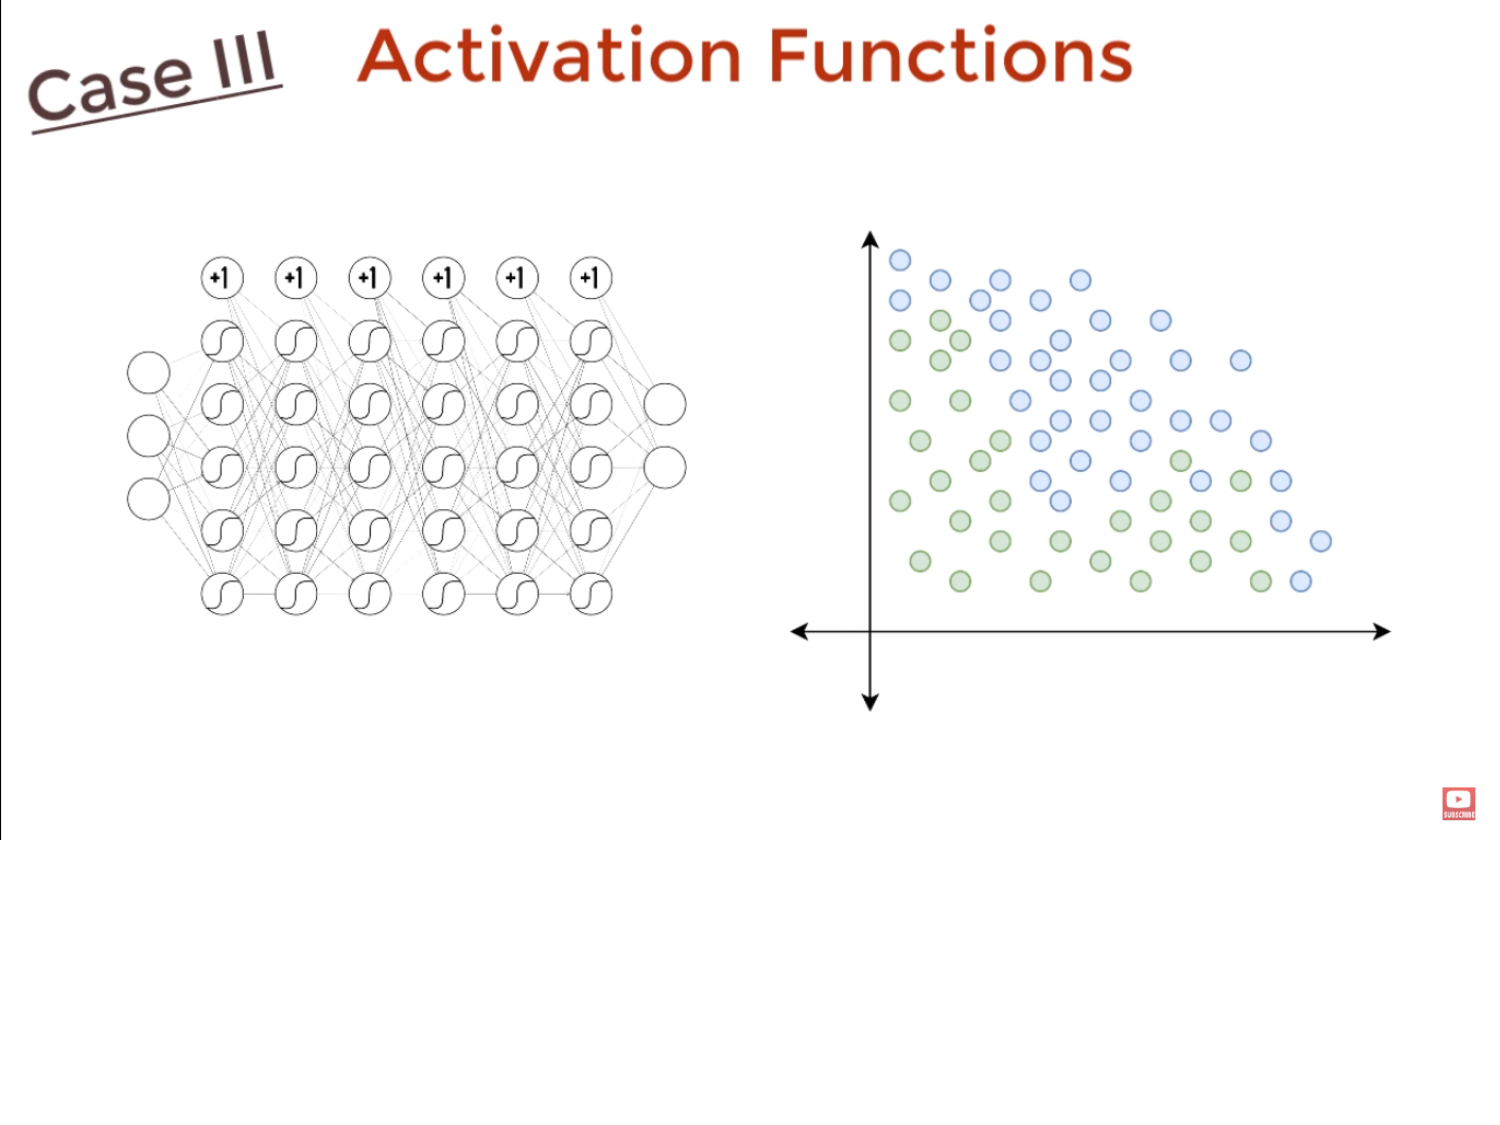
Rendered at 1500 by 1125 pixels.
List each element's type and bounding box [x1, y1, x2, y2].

picture [0, 0, 1495, 841]
